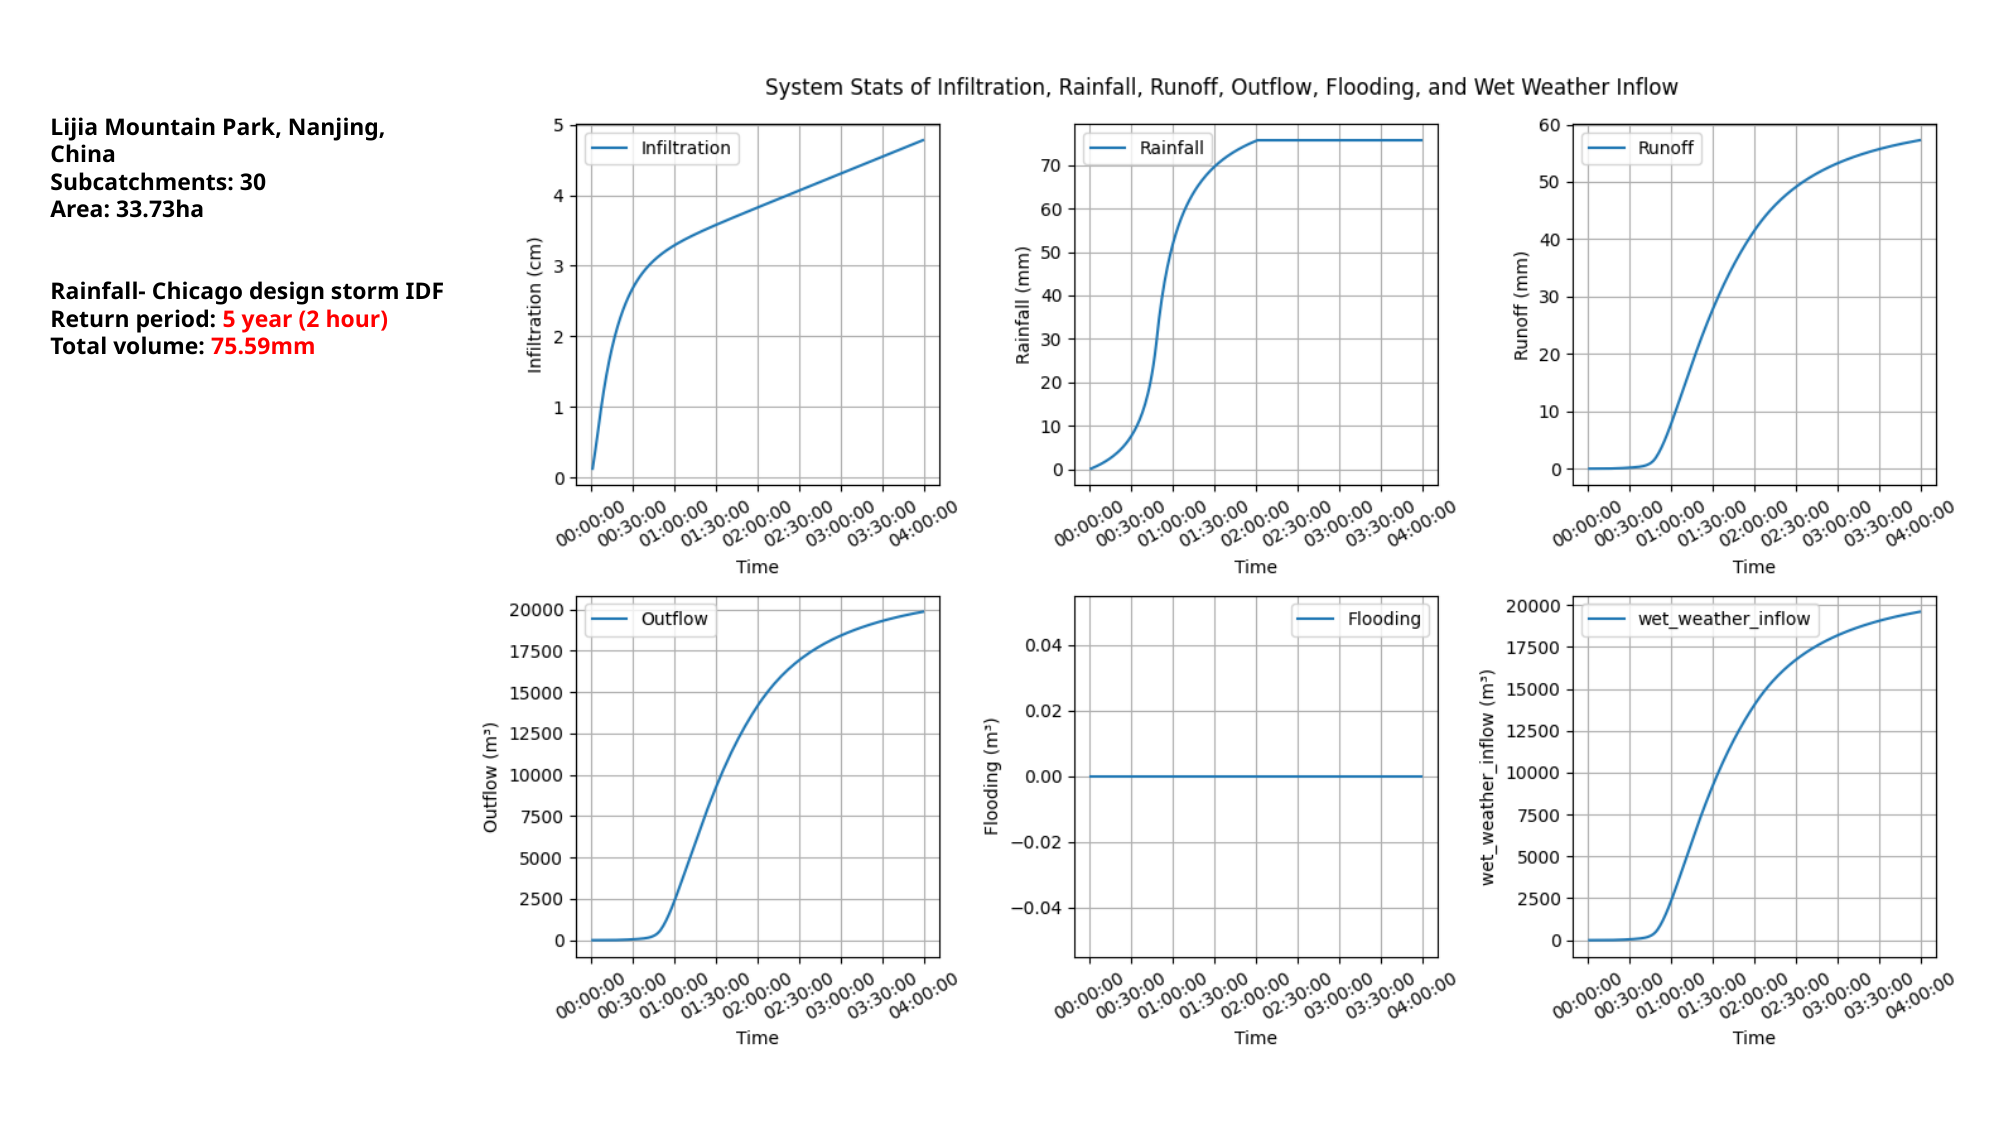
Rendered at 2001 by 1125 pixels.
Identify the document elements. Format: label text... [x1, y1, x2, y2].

picture [464, 57, 1979, 1067]
text_box Lijia Mountain Park, Nanjing, China Subcatchments: 30 Area: 33.73ha Rainfall- Chicago design storm IDF Return period: 5 year (2 hour) Total volume: 75.59mm [35, 104, 464, 367]
